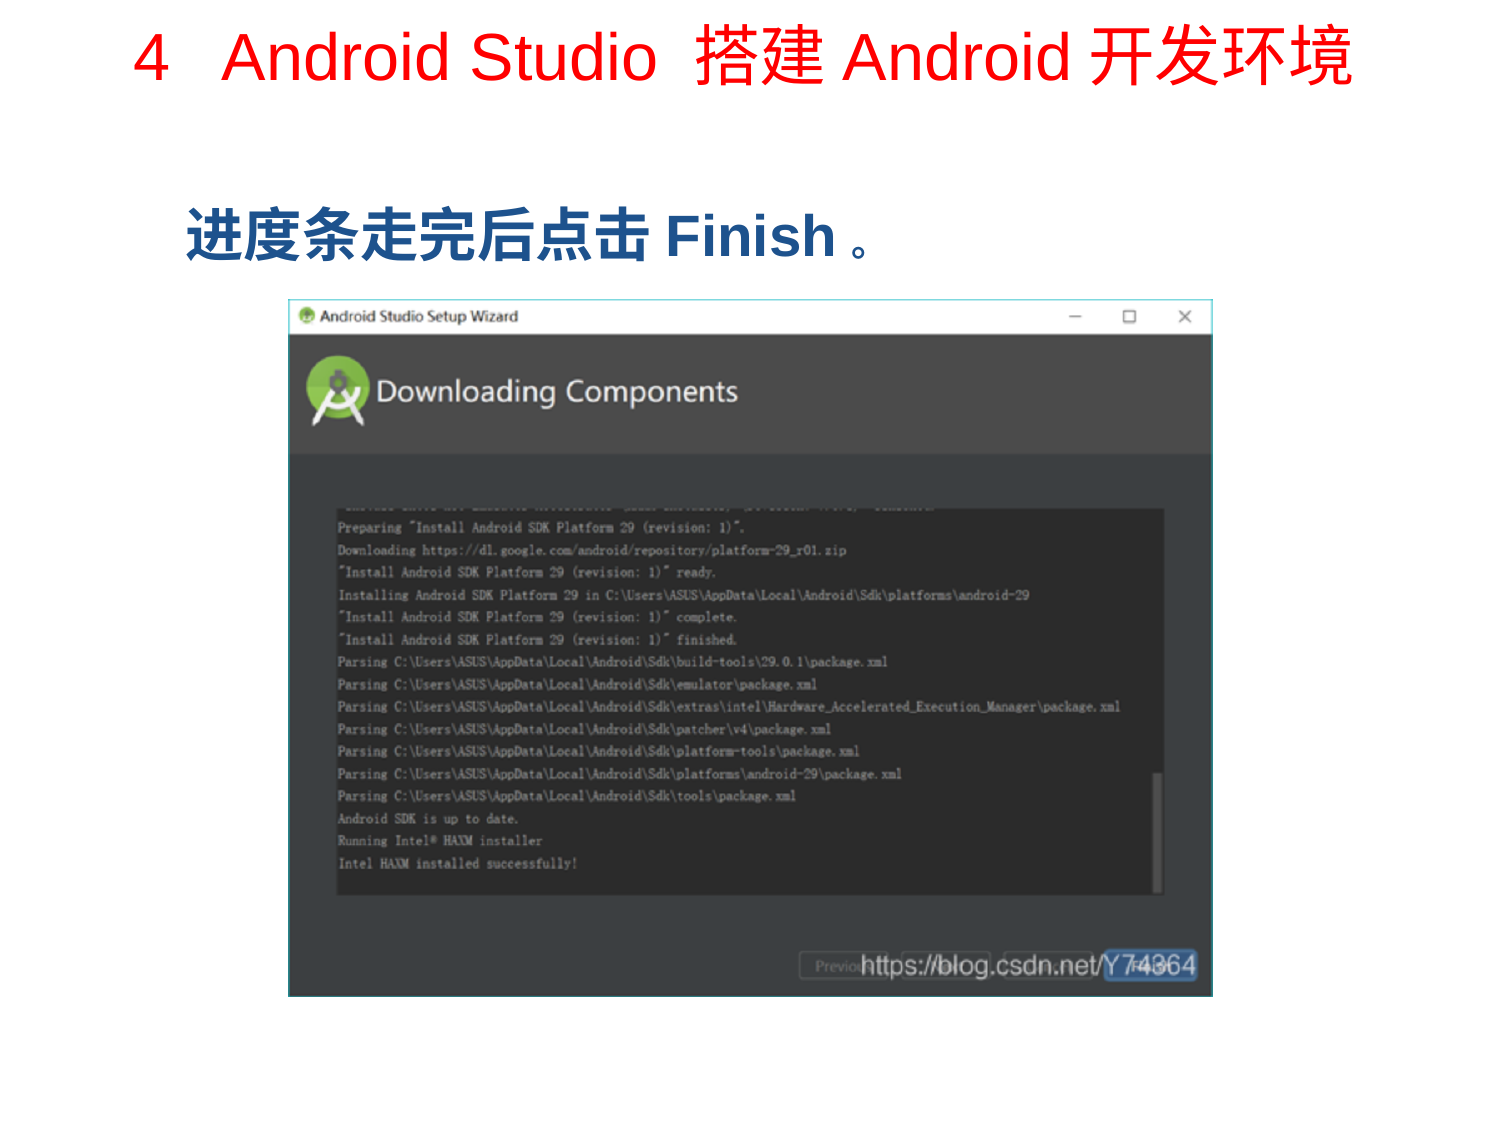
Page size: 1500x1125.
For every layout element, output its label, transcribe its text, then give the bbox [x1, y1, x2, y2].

picture [280, 290, 1220, 1007]
title 4 Android Studio 搭建Android开发环境 [0, 10, 1495, 98]
text_box 进度条走完后点击Finish。 [171, 173, 1329, 276]
